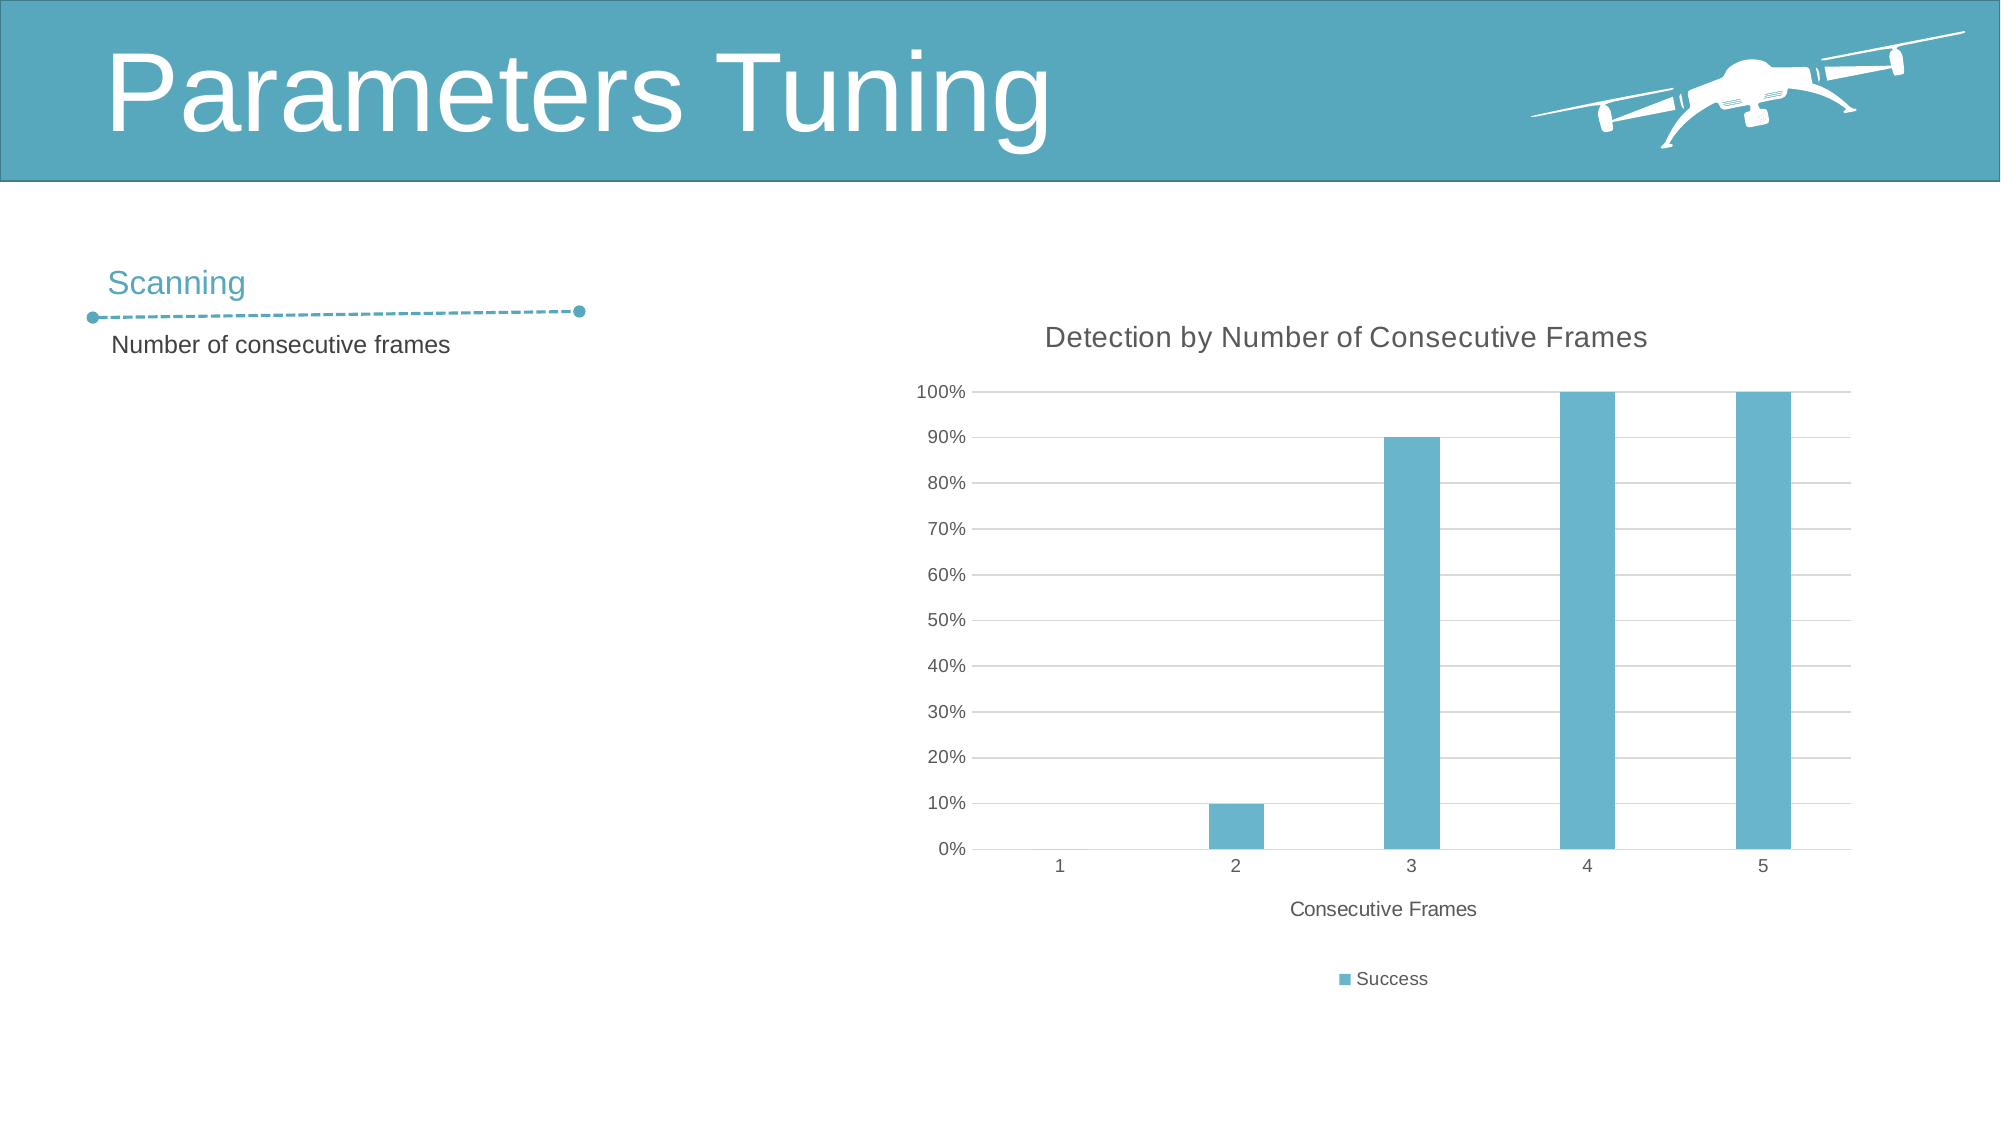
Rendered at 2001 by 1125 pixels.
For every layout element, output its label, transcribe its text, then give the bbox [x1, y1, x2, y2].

list Parameters Tuning [89, 35, 1952, 155]
chart [897, 294, 1872, 997]
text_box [92, 254, 583, 367]
